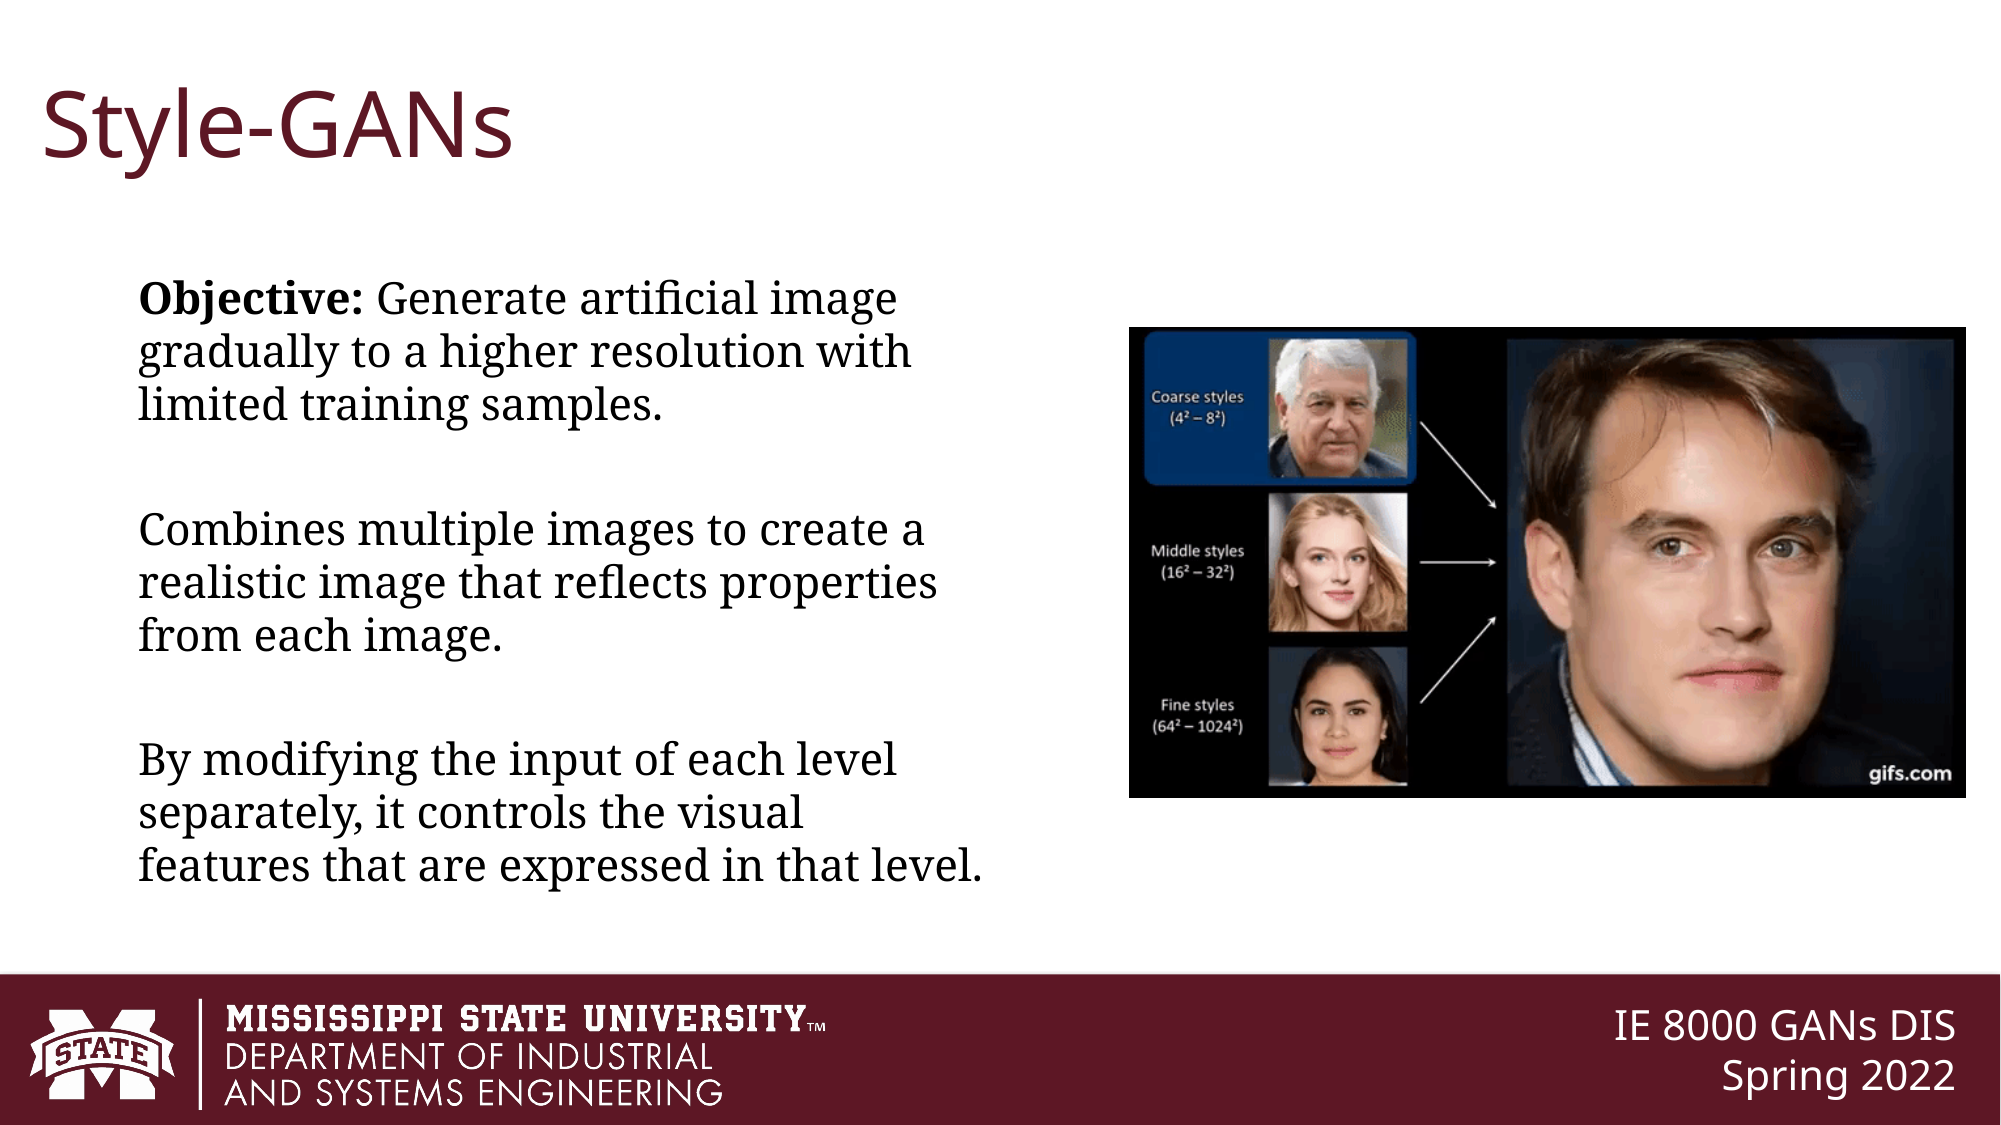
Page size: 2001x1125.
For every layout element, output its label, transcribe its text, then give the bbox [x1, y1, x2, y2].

list Objective: Generate artificial image gradually to a higher resolution with limited training samples. Combines multiple images to create a realistic image that reflects properties from each image. By modifying the input of each level separately, it controls the visual features that are expressed in that level. [123, 262, 1000, 911]
picture [0, 974, 847, 1125]
title Style-GANs [26, 27, 1804, 215]
picture [1129, 326, 1967, 798]
